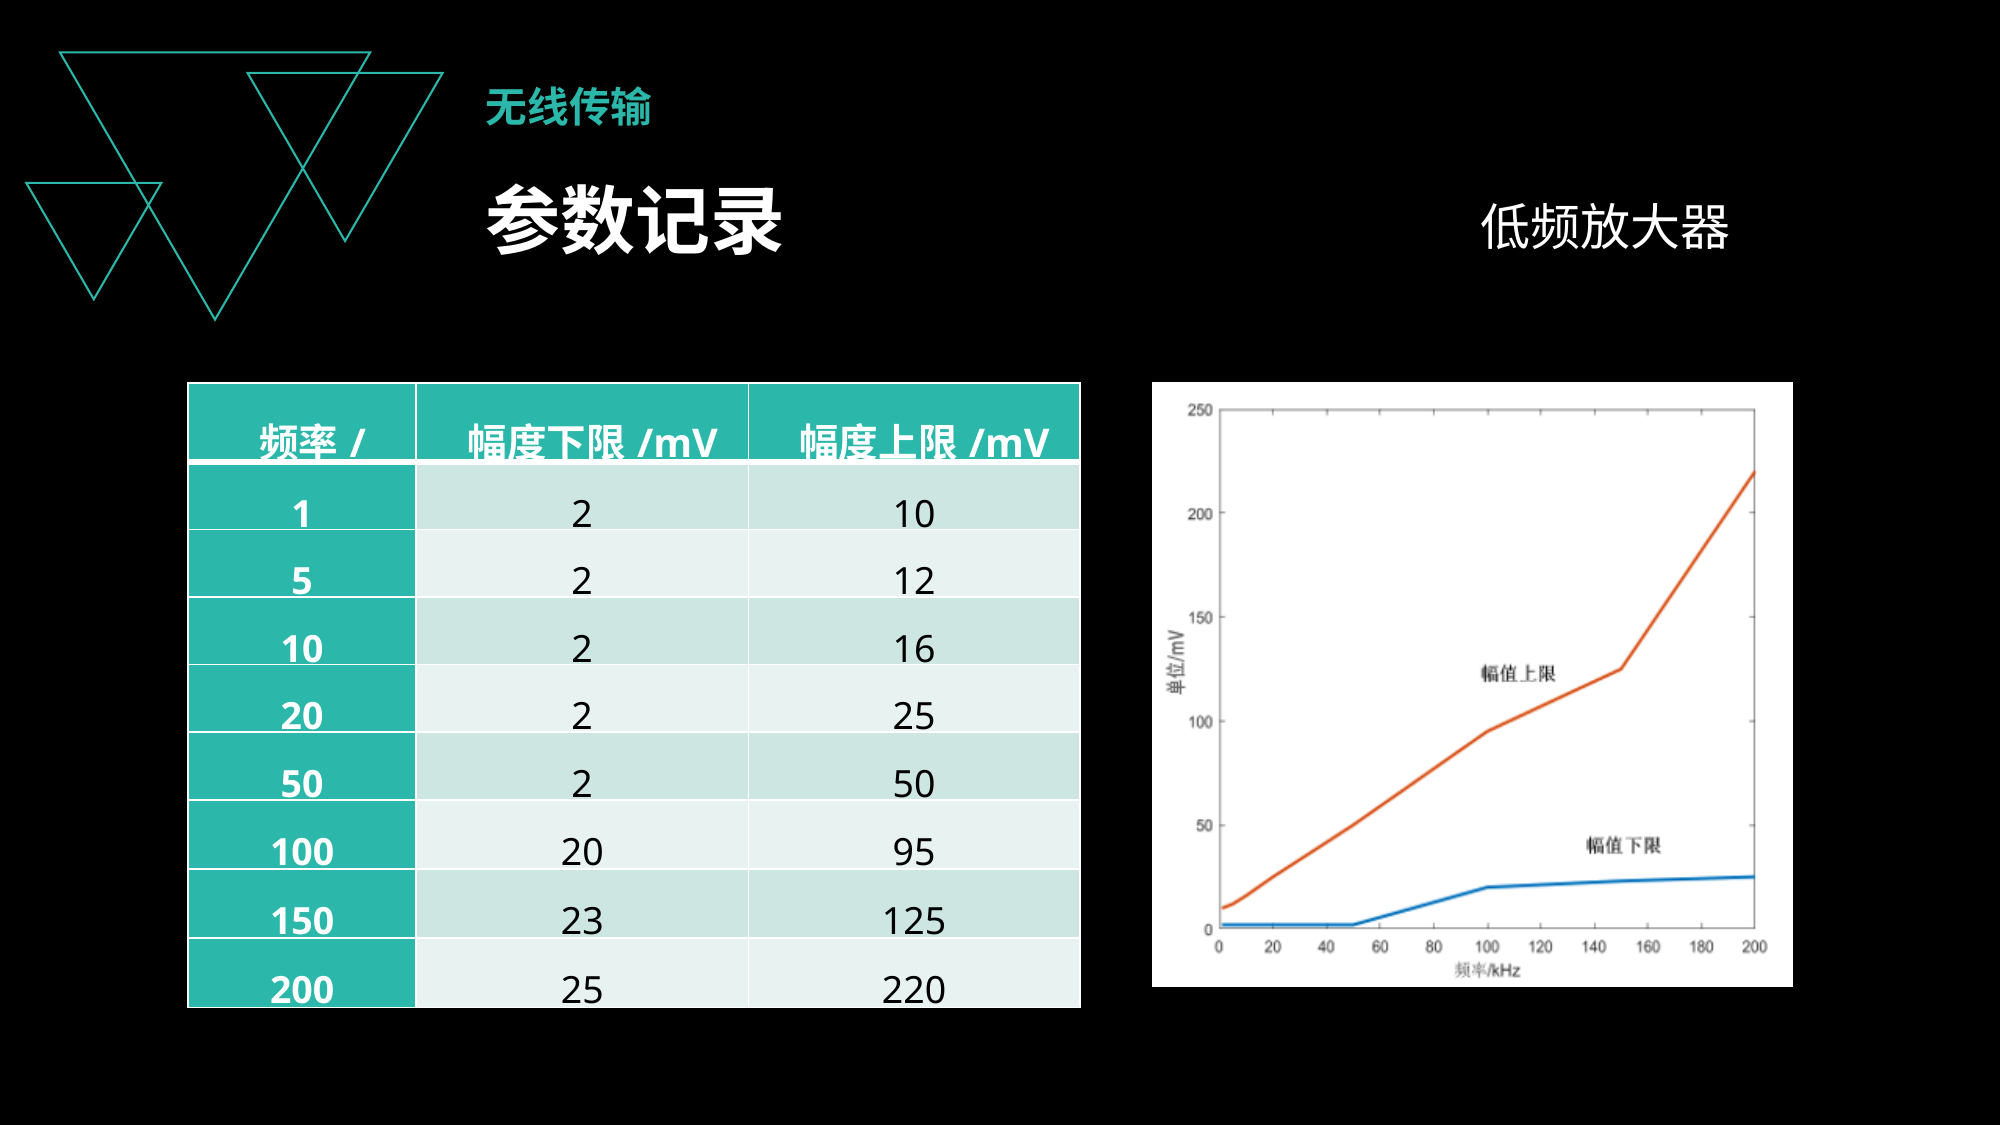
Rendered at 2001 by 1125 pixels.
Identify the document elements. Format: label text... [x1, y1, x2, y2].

table_cell 2 [417, 598, 748, 664]
table_cell 100 [189, 801, 415, 868]
table_cell 125 [749, 870, 1079, 937]
table_cell 2 [417, 733, 748, 799]
table_header 频率/kHz [189, 384, 415, 459]
text_box [58, 51, 372, 322]
text_box 参数记录 [470, 165, 842, 271]
table_cell 10 [749, 465, 1079, 529]
text_box 低频放大器 [1466, 188, 1794, 264]
table_cell 20 [189, 665, 415, 731]
table_cell 2 [417, 530, 748, 596]
picture [1152, 382, 1793, 987]
table_cell 200 [189, 939, 415, 1007]
table_cell 2 [417, 465, 748, 529]
table_cell 95 [749, 801, 1079, 868]
text_box [24, 181, 164, 302]
table_cell 50 [749, 733, 1079, 799]
table_cell 16 [749, 598, 1079, 664]
table_cell 2 [417, 665, 748, 731]
table_header 幅度上限/mV [749, 384, 1079, 459]
table_header 幅度下限/mV [417, 384, 748, 459]
table_cell 150 [189, 870, 415, 937]
table_cell 12 [749, 530, 1079, 596]
table_cell 50 [189, 733, 415, 799]
table_cell 25 [749, 665, 1079, 731]
table_cell 1 [189, 465, 415, 529]
table_cell 20 [417, 801, 748, 868]
text_box 无线传输 [470, 72, 668, 138]
table_cell 5 [189, 530, 415, 596]
table_cell 25 [417, 939, 748, 1007]
table_cell 23 [417, 870, 748, 937]
text_box [245, 71, 445, 244]
table_cell 220 [749, 939, 1079, 1007]
table_cell 10 [189, 598, 415, 664]
